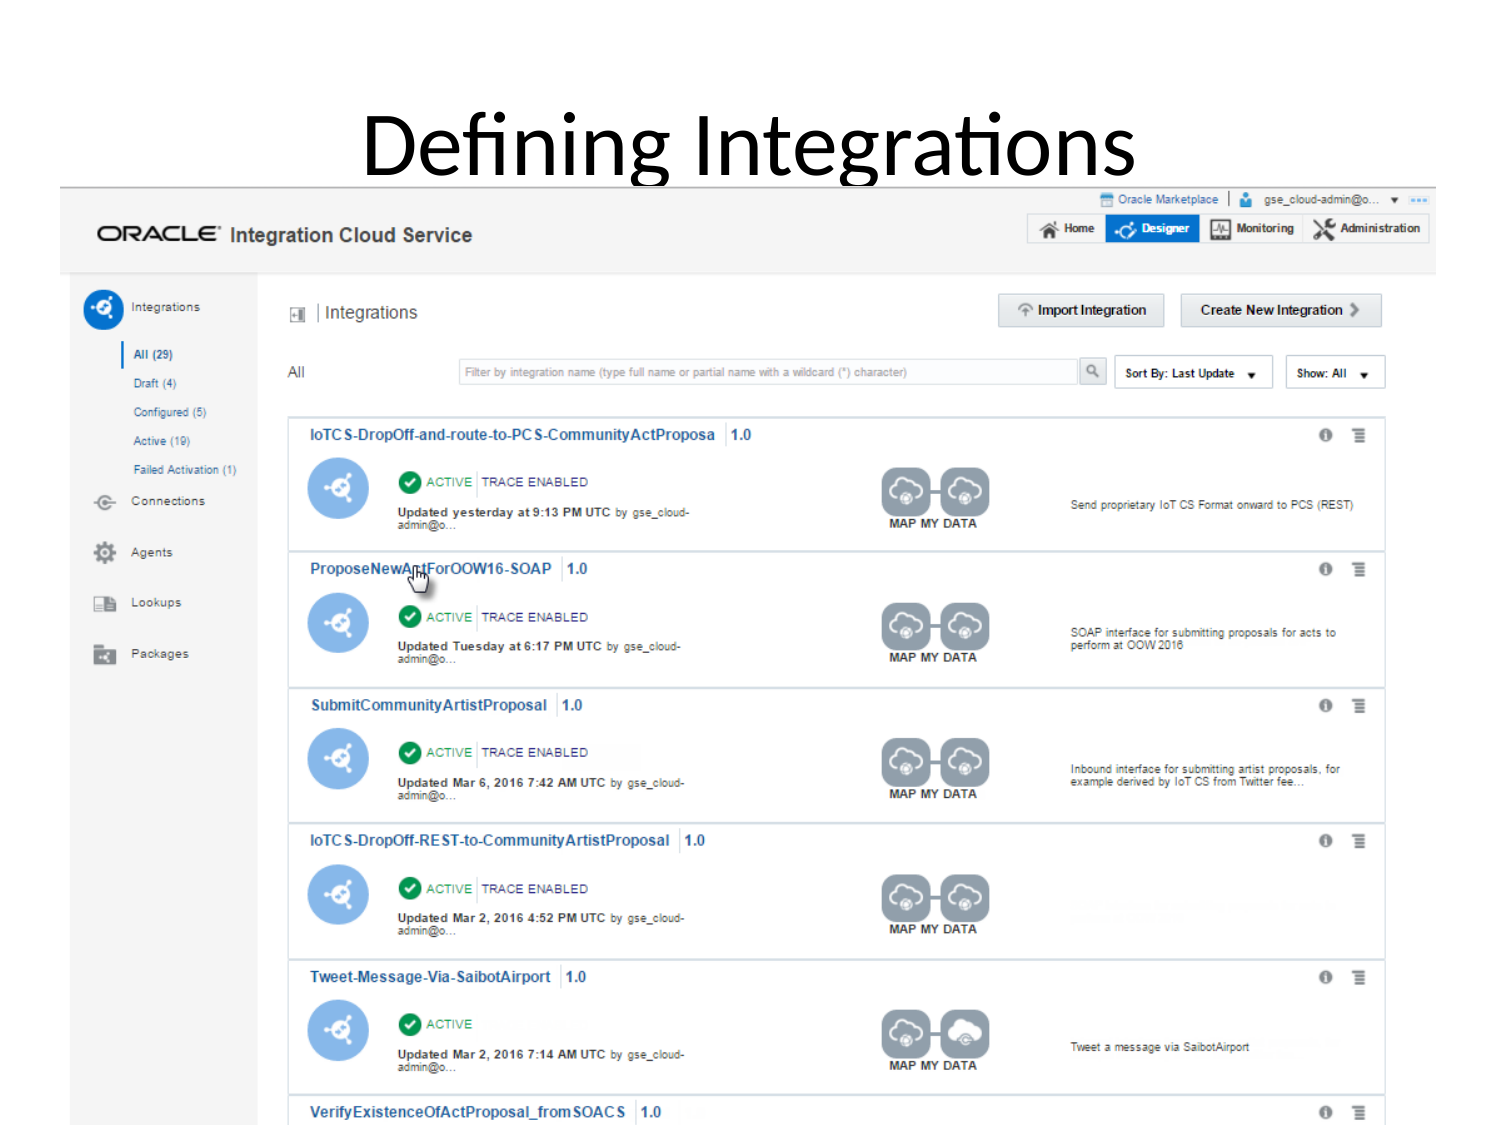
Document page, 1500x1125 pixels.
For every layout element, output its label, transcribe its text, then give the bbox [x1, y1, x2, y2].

picture [59, 186, 1436, 1125]
title Defining Integrations [75, 45, 1425, 184]
